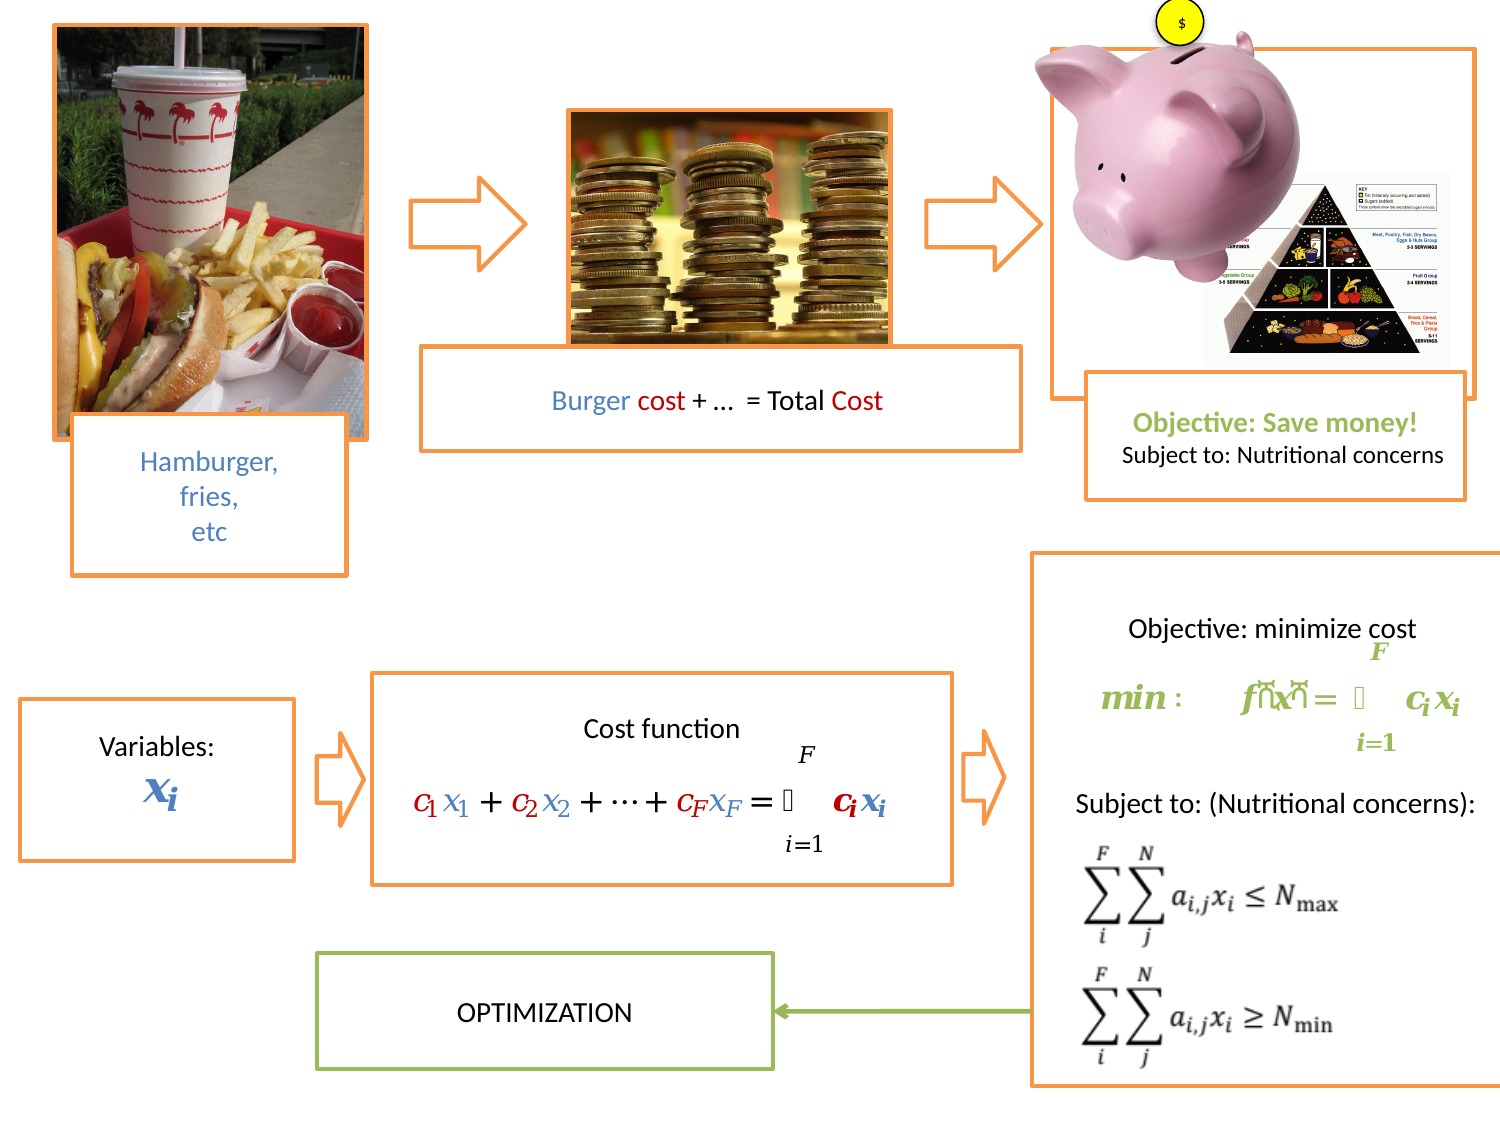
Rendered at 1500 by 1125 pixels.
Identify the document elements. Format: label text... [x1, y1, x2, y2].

text_box Hamburger, fries, etc [70, 446, 349, 578]
text_box Objective: minimize cost Subject to: (Nutritional concerns): [1030, 551, 1500, 637]
text_box [408, 175, 528, 273]
text_box Cost function [370, 671, 852, 742]
picture [1032, 27, 1451, 367]
text_box [1307, 47, 1477, 401]
text_box Objective: Save money! Subject to: Nutritional concerns [1084, 370, 1467, 502]
text_box [1050, 293, 1199, 401]
text_box [338, 730, 348, 742]
picture [56, 27, 365, 438]
picture [0, 639, 1500, 1082]
text_box $ [1155, 0, 1205, 25]
text_box Variables: [18, 697, 296, 758]
text_box OPTIMIZATION [315, 951, 767, 1071]
text_box Burger cost + … = Total Cost [419, 344, 1023, 453]
text_box [924, 175, 1026, 273]
picture [570, 112, 889, 351]
